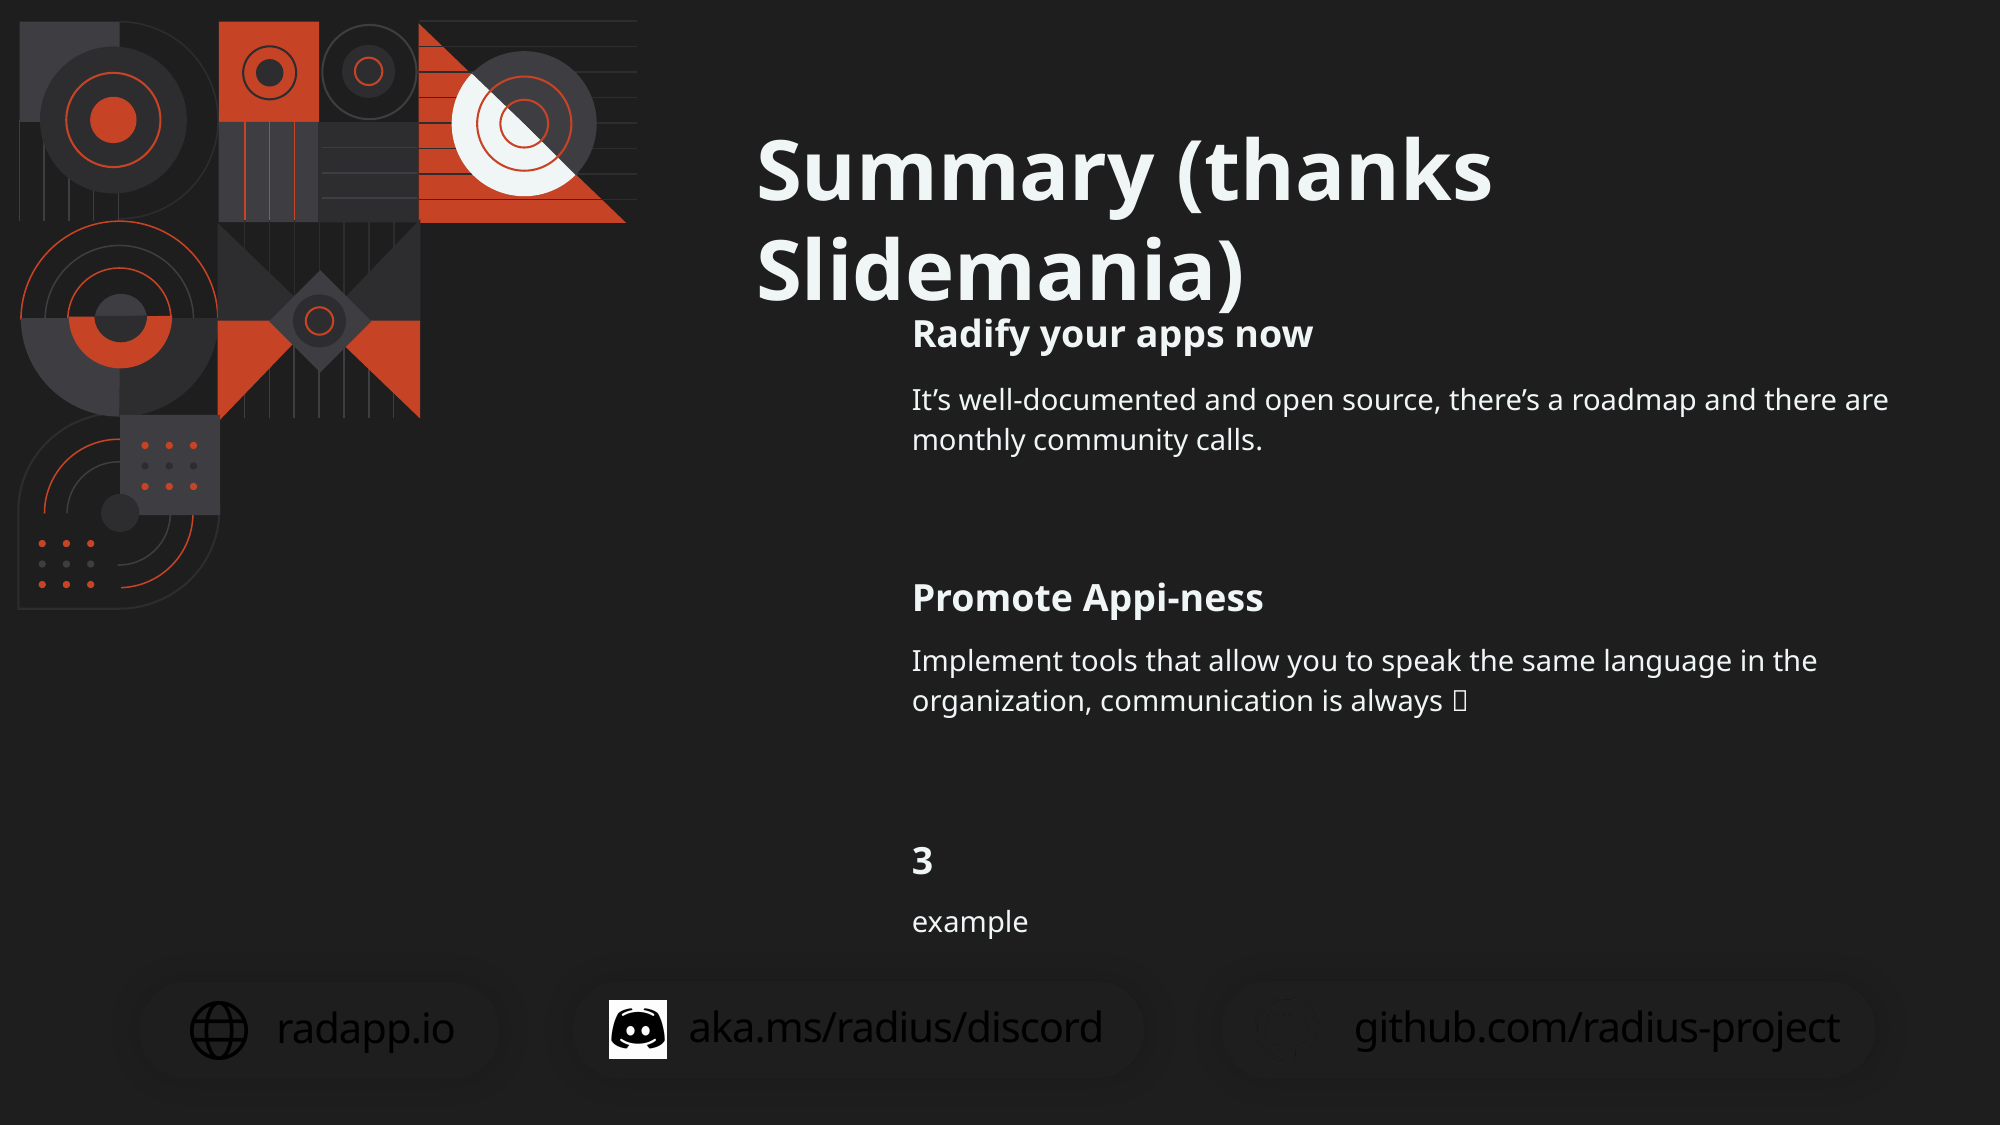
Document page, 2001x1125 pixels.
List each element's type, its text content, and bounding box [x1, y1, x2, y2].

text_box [1221, 980, 1876, 1079]
list It’s well-documented and open source, there’s a roadmap and there are monthly community calls. [891, 355, 1943, 508]
subtitle Promote Appi-ness [891, 547, 1943, 617]
title Summary (thanks Slidemania) [736, 97, 1943, 223]
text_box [572, 980, 1164, 1079]
subtitle Radify your apps now [891, 283, 1943, 355]
list example [891, 878, 1943, 1030]
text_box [138, 981, 500, 1080]
subtitle 3 [891, 810, 1943, 878]
list Implement tools that allow you to speak the same language in the organization, communication is always 🔑 [891, 617, 1943, 769]
